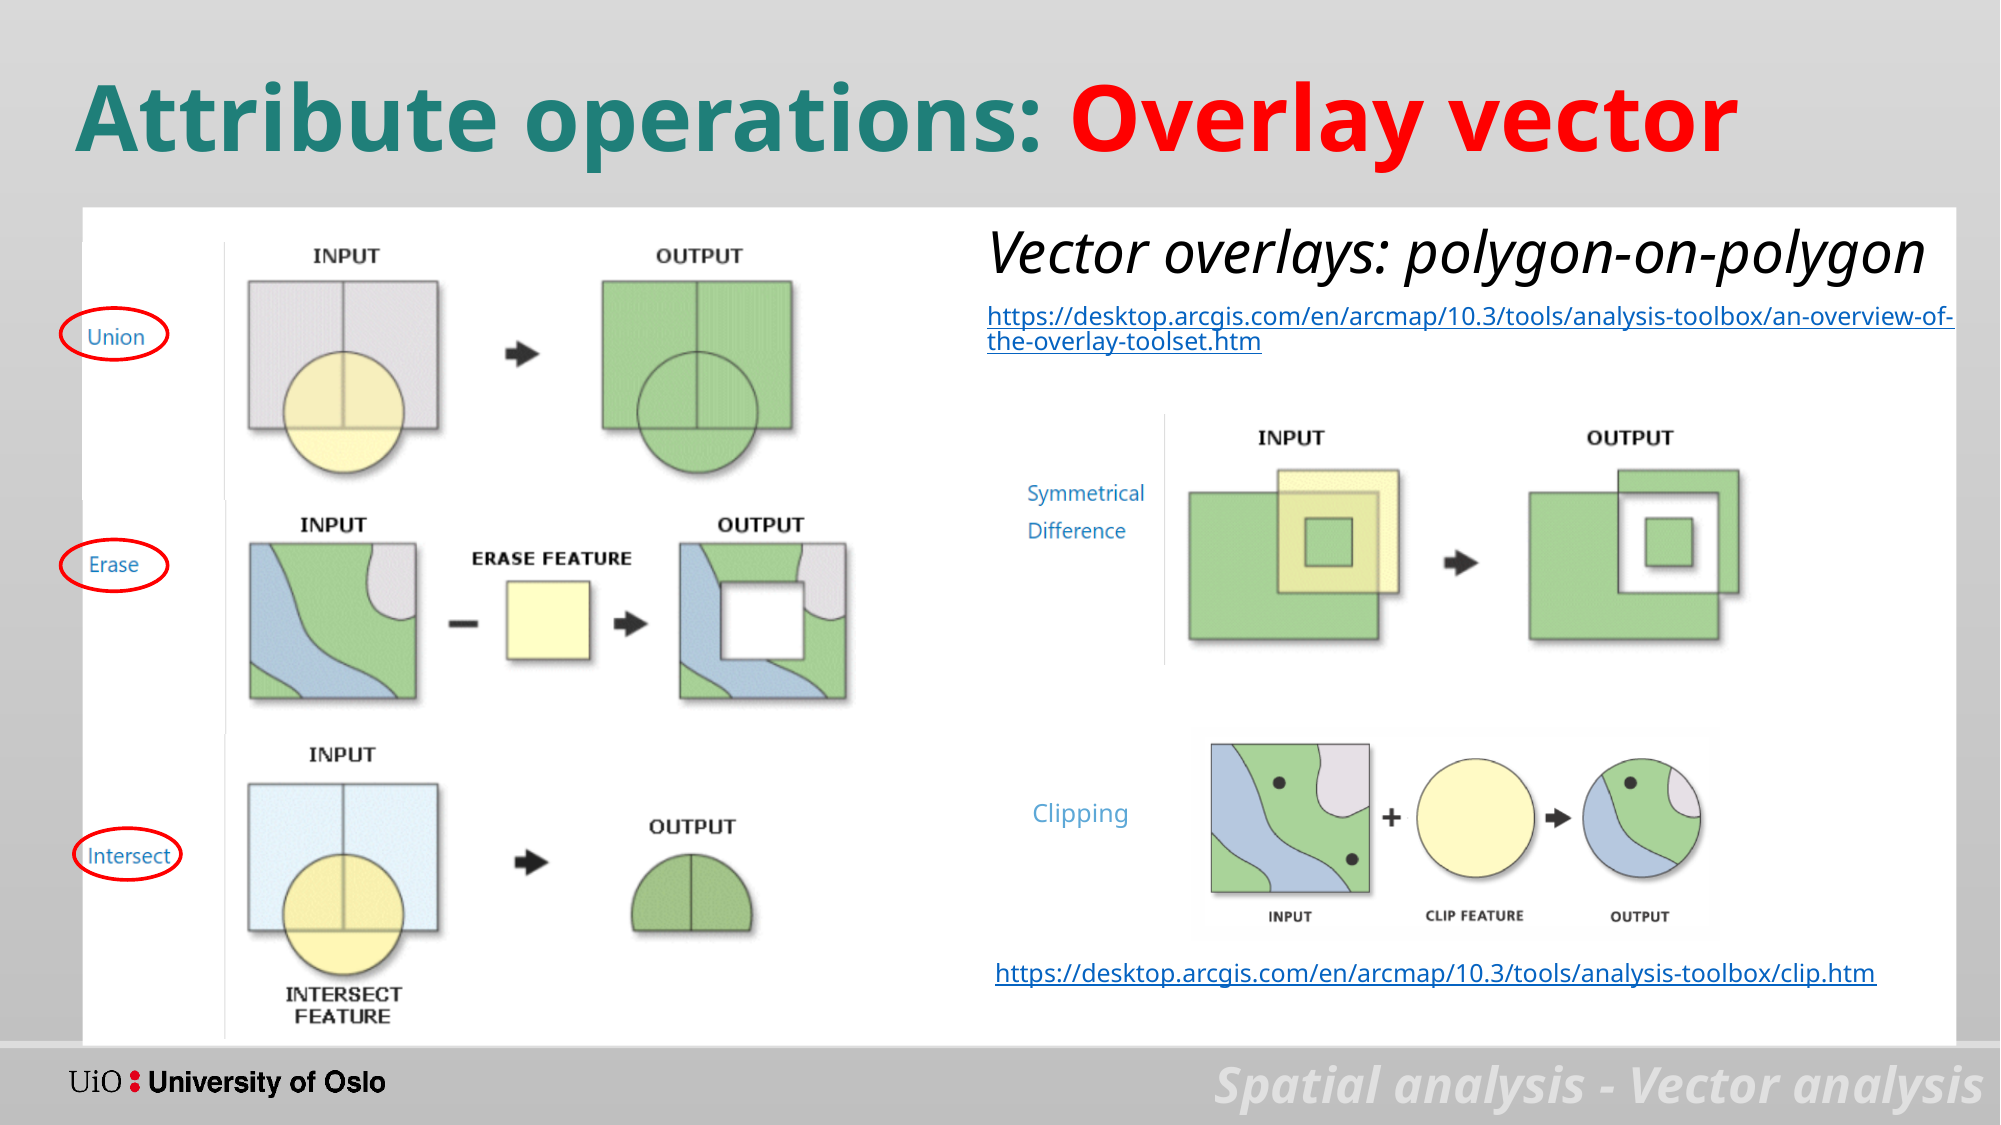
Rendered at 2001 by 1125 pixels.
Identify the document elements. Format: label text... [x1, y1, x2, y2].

text_box [82, 206, 1958, 1047]
text_box Vector overlays: polygon-on-polygon [972, 207, 2000, 293]
text_box Clipping [1017, 789, 1145, 835]
text_box Attribute operations: Overlay vector [60, 52, 2000, 177]
text_box https://desktop.arcgis.com/en/arcmap/10.3/tools/analysis-toolbox/clip.htm [980, 950, 1920, 1029]
picture [1191, 727, 1720, 941]
text_box https://desktop.arcgis.com/en/arcmap/10.3/tools/analysis-toolbox/an-overview-of-the-overlay-toolset.htm [972, 293, 1973, 372]
text_box [59, 542, 84, 588]
picture [82, 242, 881, 1039]
text_box [72, 837, 84, 871]
picture [1019, 414, 1762, 665]
text_box [59, 312, 82, 356]
picture [69, 1070, 385, 1098]
